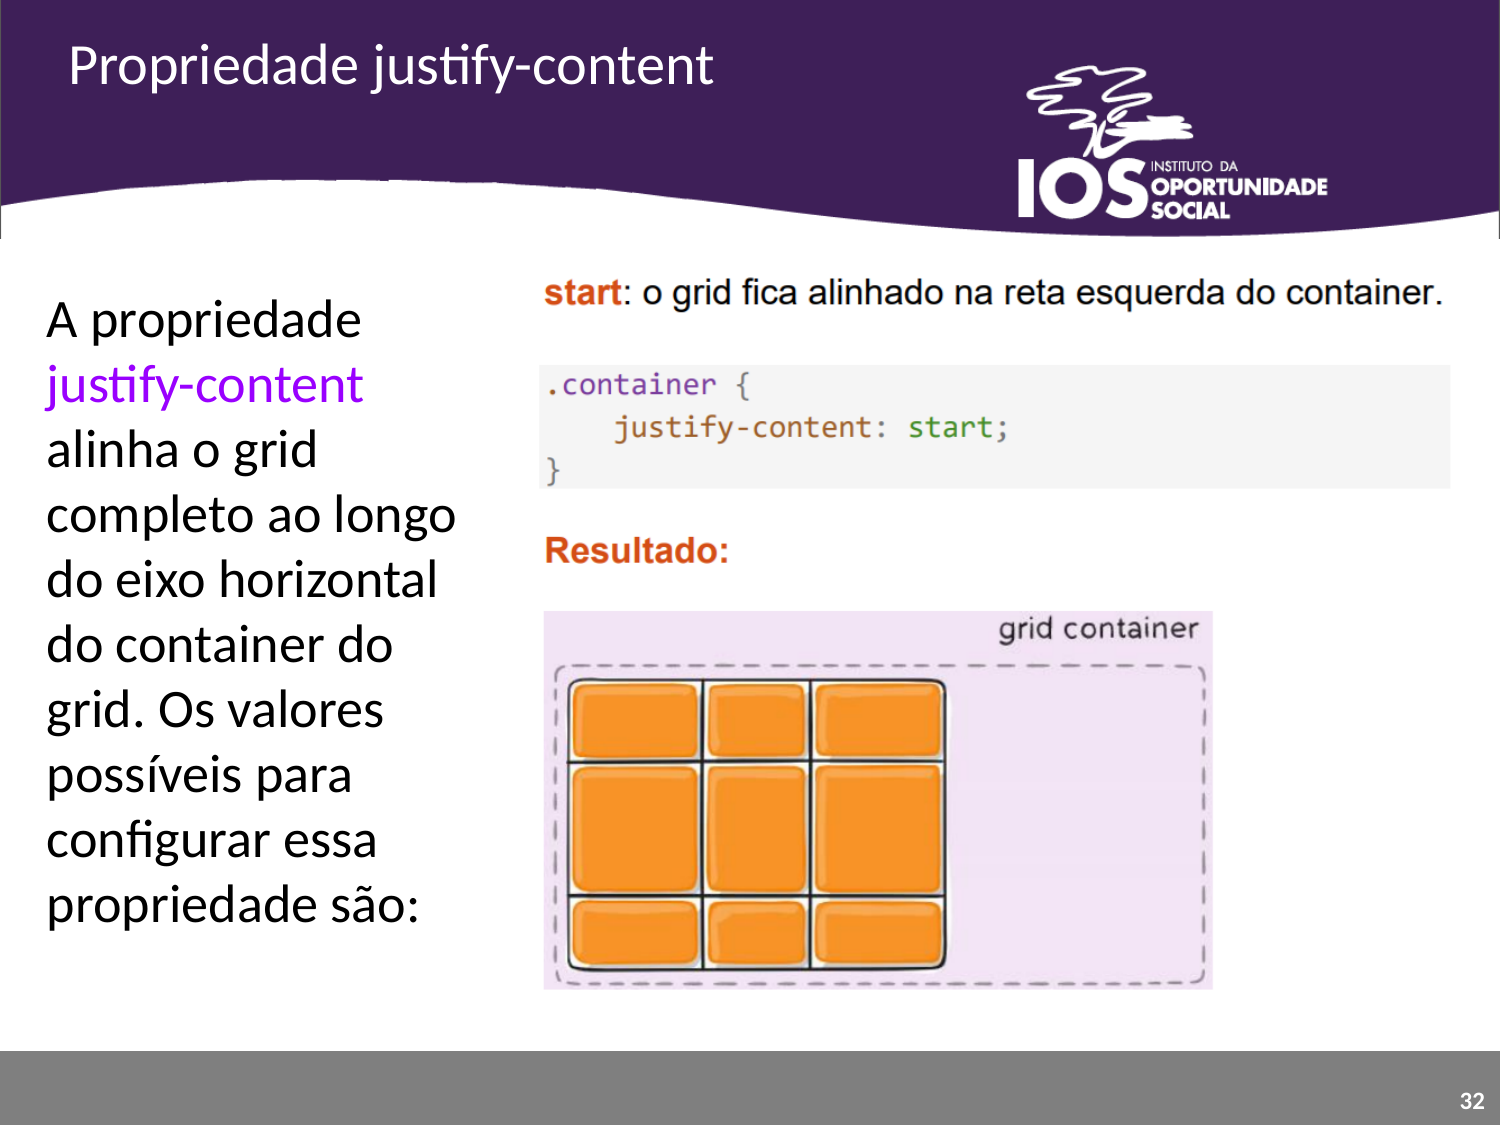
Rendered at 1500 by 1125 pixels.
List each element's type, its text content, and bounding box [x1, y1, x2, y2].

picture [0, 0, 1500, 240]
picture [533, 268, 1451, 1023]
text_box A propriedade justify-content alinha o grid completo ao longo do eixo horizontal do container do grid. Os valores possíveis para configurar essa propriedade são: [31, 268, 480, 948]
slide_number ‹#› [1149, 1069, 1500, 1125]
text_box [0, 1051, 1500, 1125]
